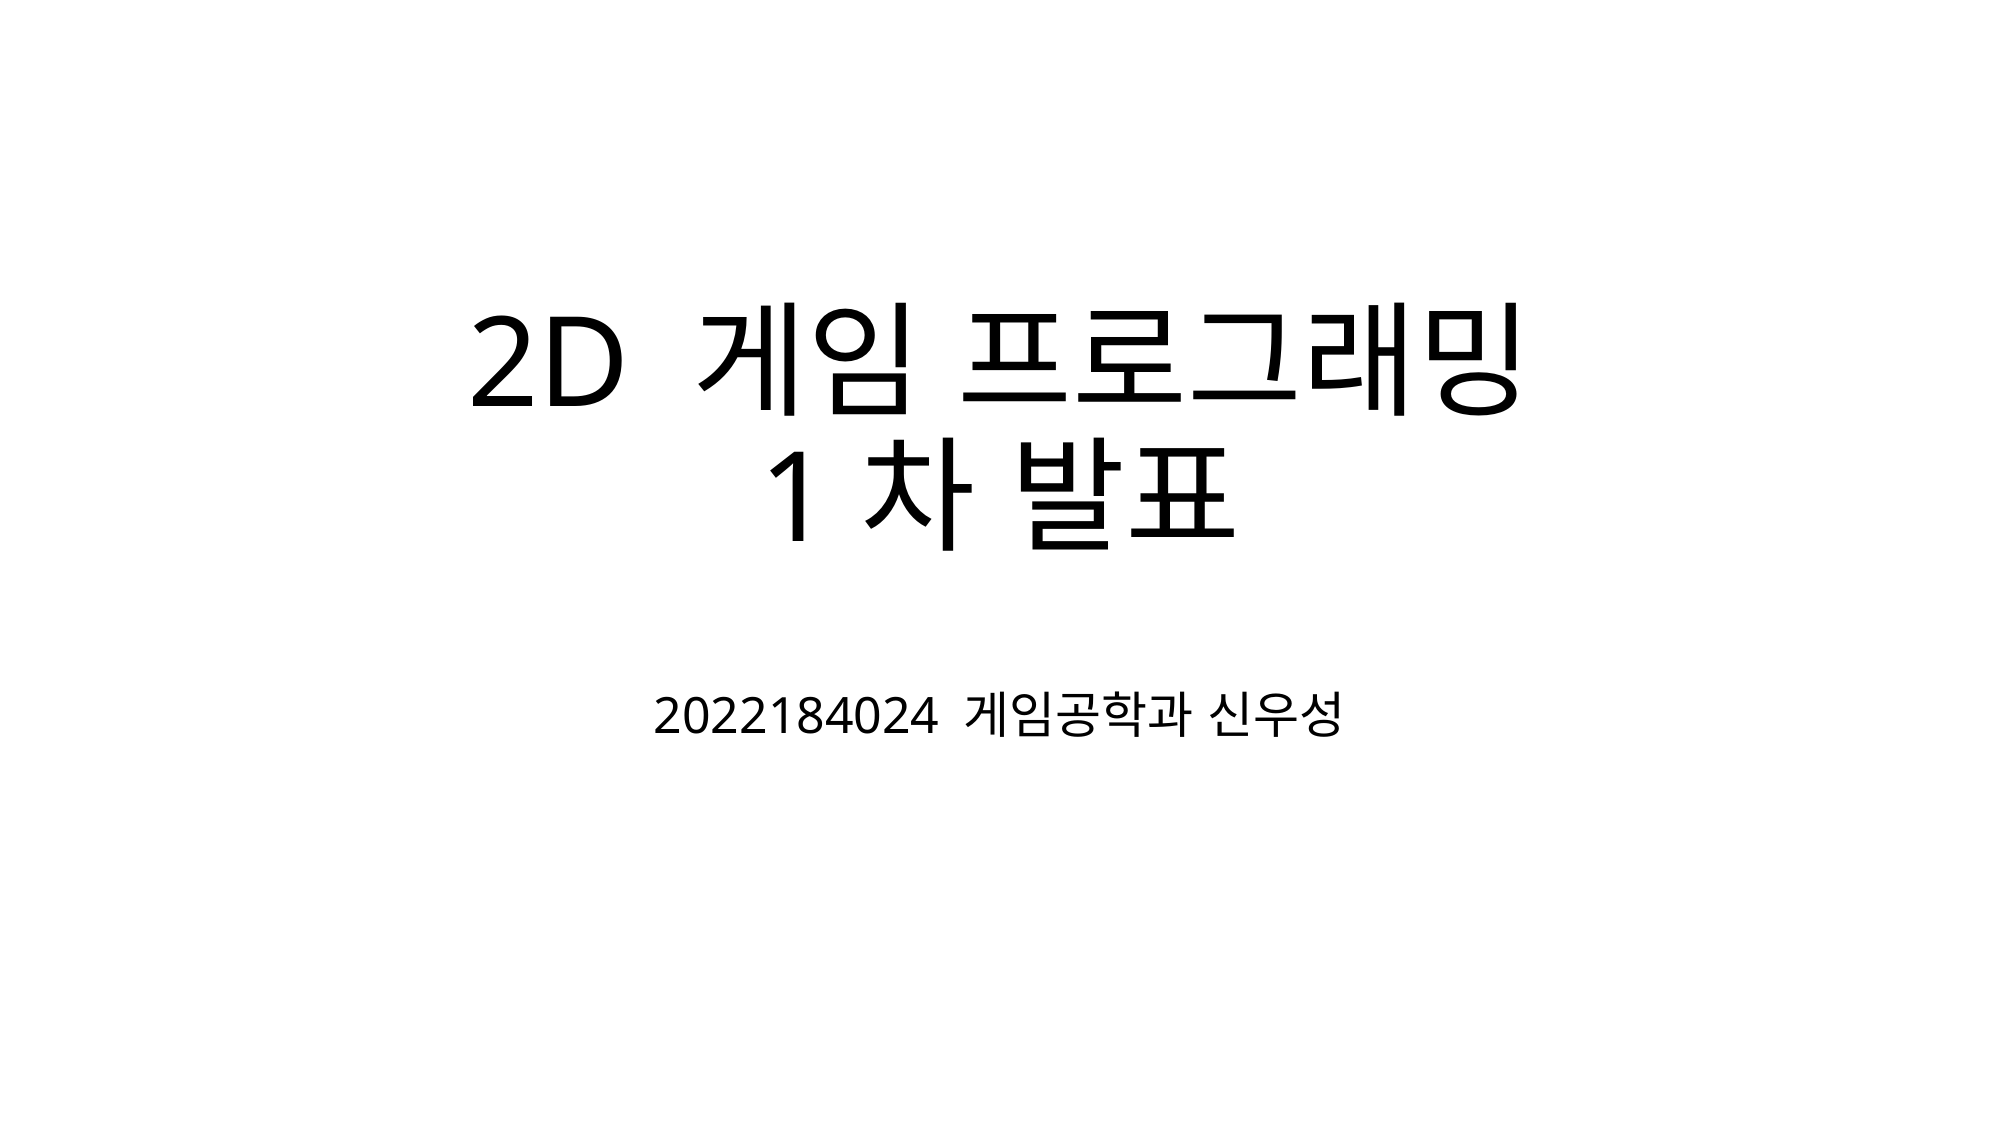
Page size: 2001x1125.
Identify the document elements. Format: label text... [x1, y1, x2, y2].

subtitle 2022184024 게임공학과 신우성 [249, 682, 1750, 955]
title 2D 게임 프로그래밍 1차 발표 [249, 184, 1750, 576]
